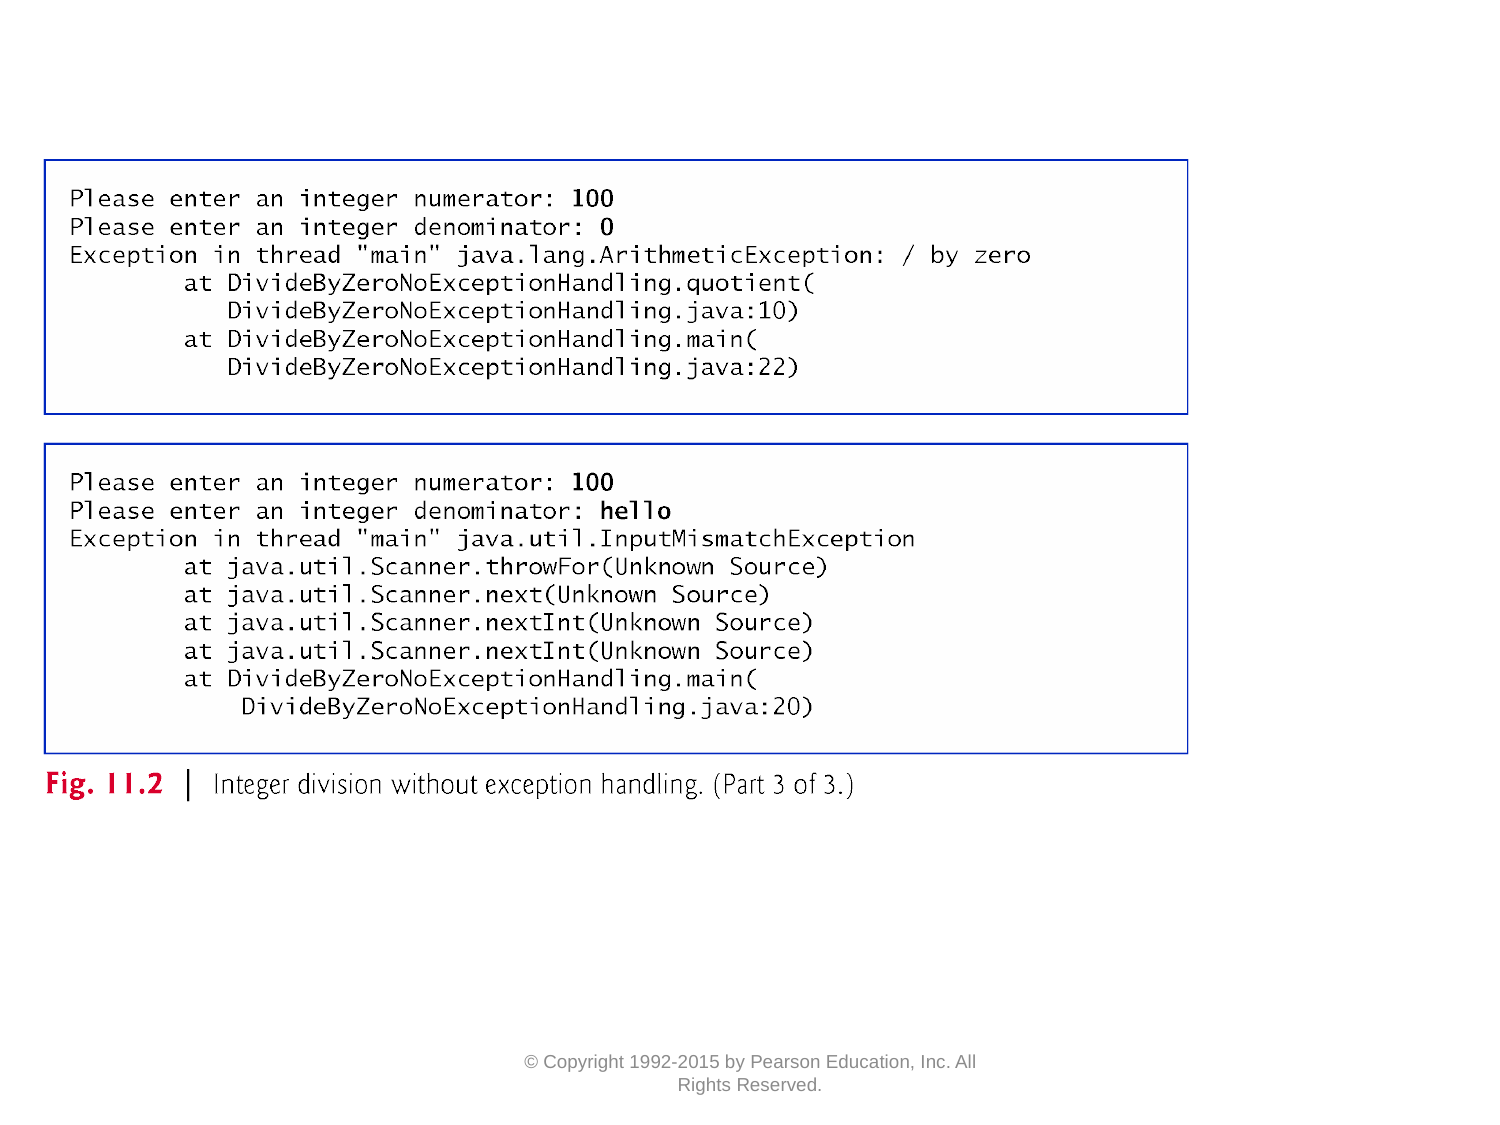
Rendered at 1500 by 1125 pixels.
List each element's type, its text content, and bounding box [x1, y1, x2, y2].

picture [0, 106, 1500, 1018]
footer © Copyright 1992-2015 by Pearson Education, Inc. All Rights Reserved. [496, 1042, 1004, 1103]
